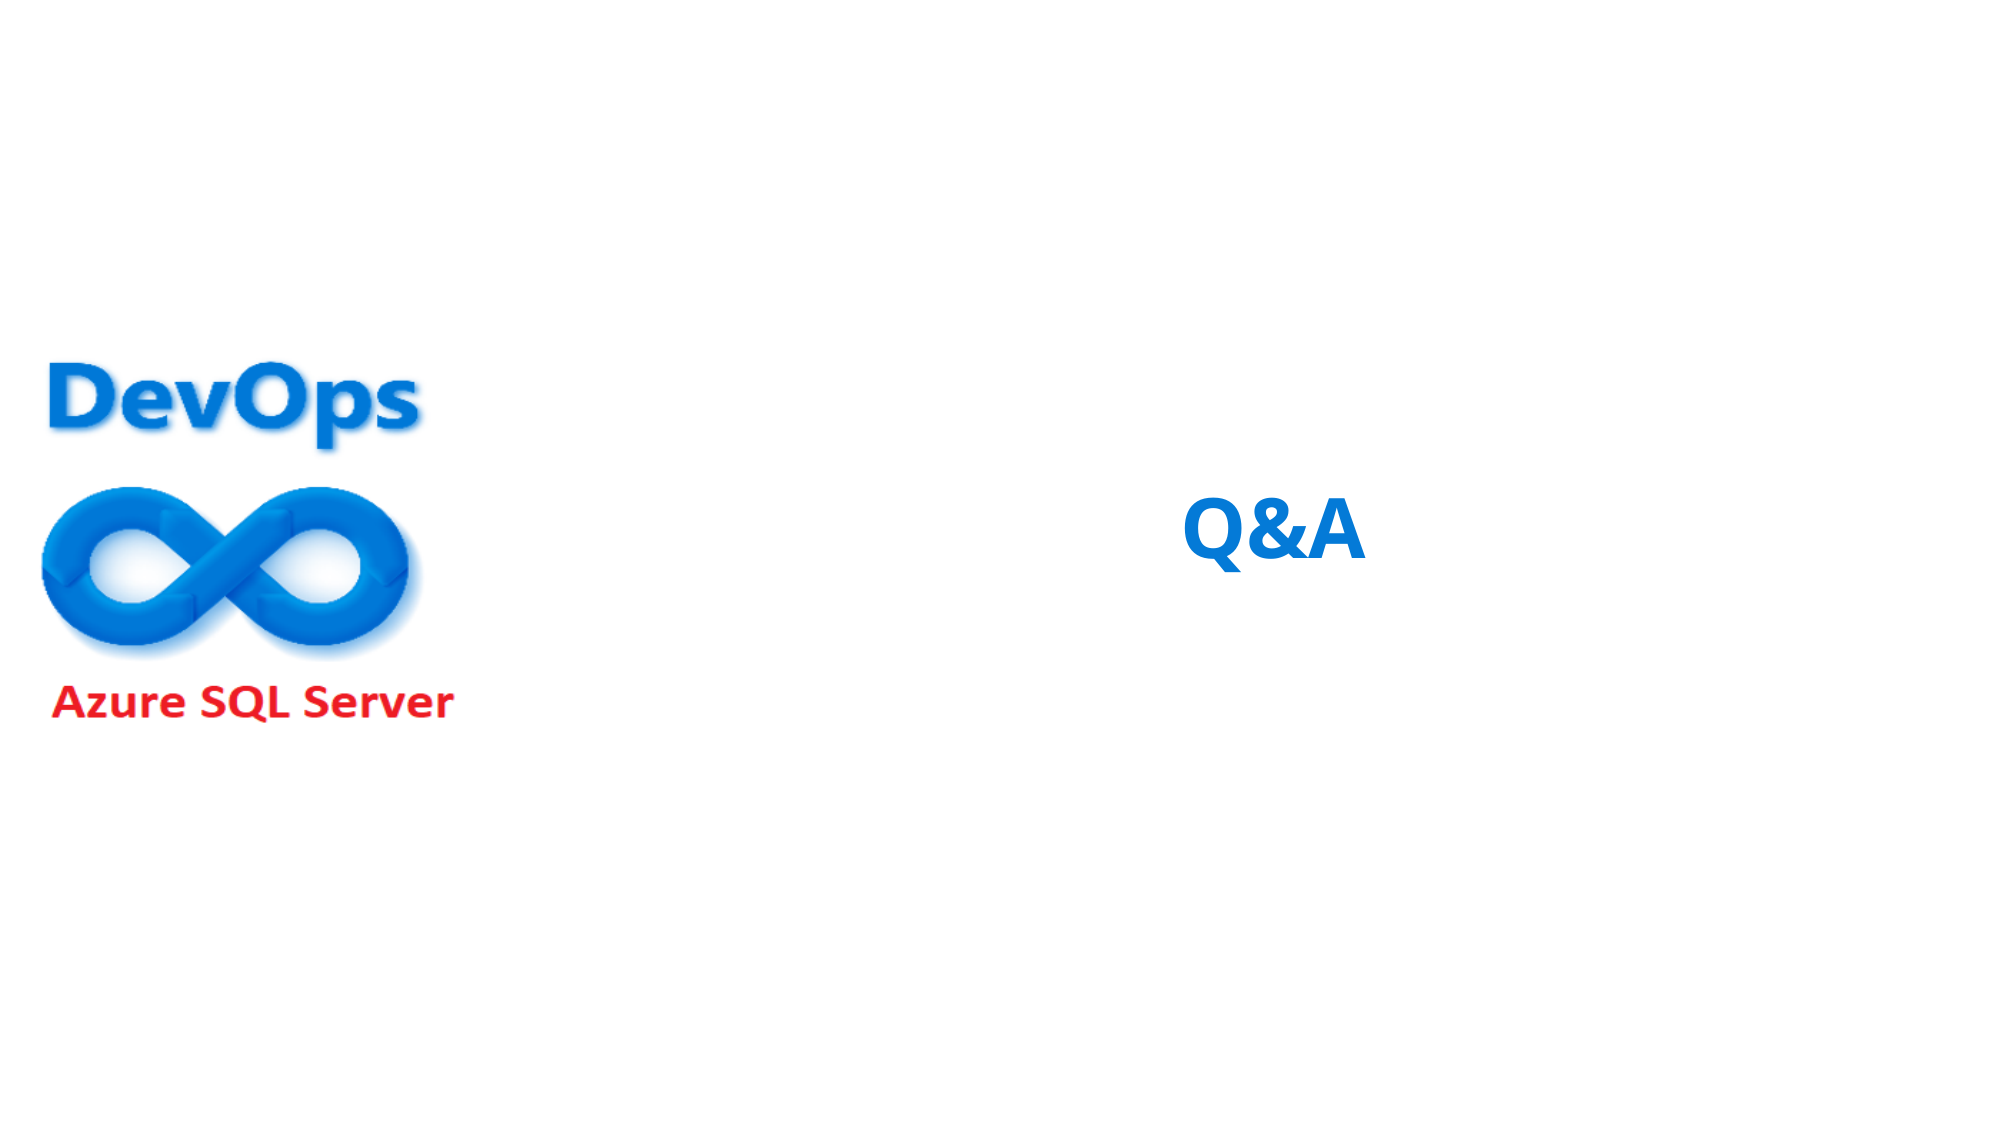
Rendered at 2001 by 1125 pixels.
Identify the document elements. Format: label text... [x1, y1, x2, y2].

list Q&A [582, 39, 1965, 1086]
picture [20, 333, 509, 792]
